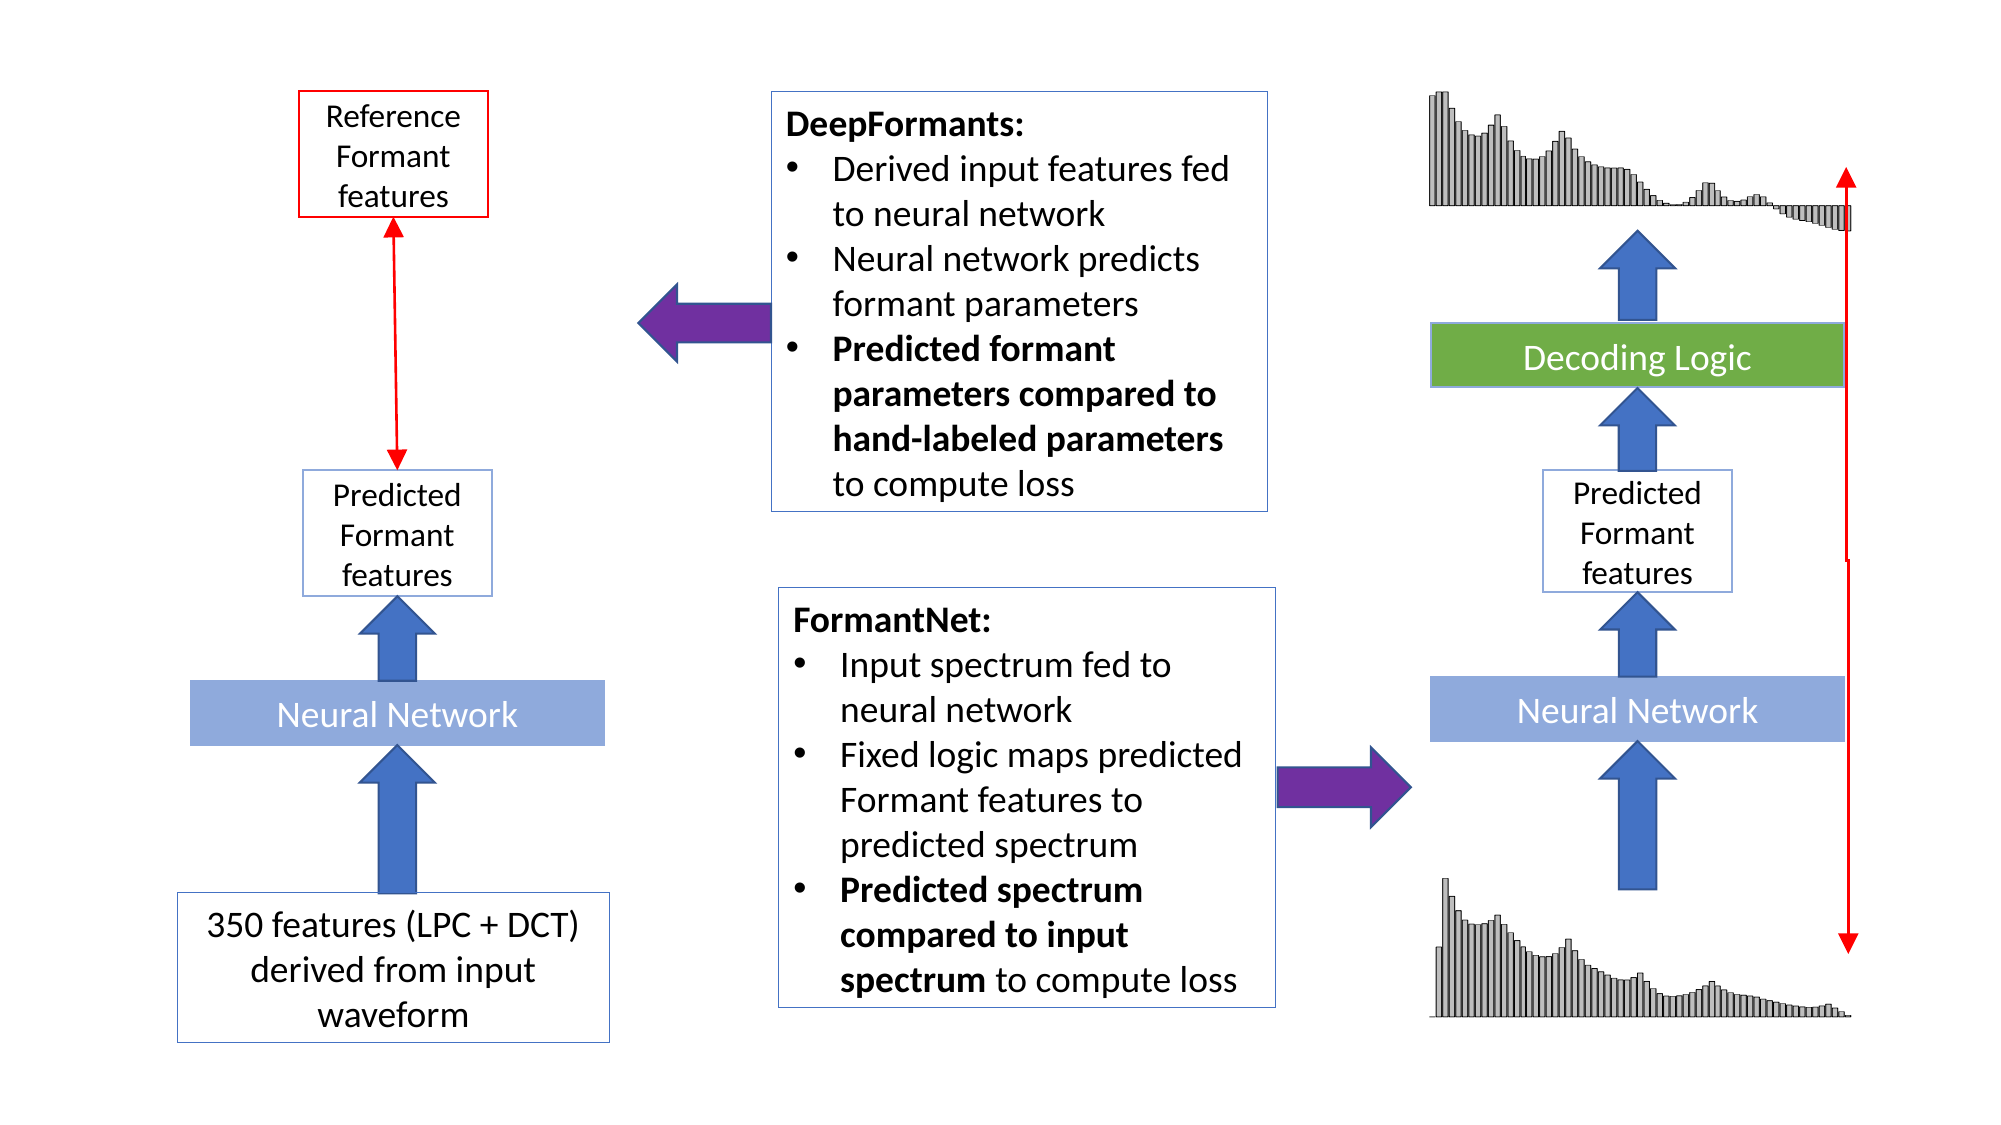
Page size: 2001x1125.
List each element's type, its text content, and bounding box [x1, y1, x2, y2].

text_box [393, 216, 398, 471]
text_box [1276, 766, 1334, 809]
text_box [190, 470, 604, 894]
text_box [636, 281, 773, 365]
text_box FormantNet: Input spectrum fed to neural network Fixed logic maps predicted Formant features to predicted spectrum Predicted spectrum compared to input spectrum to compute loss [778, 587, 1276, 1008]
text_box 350 features (LPC + DCT) derived from input waveform [177, 892, 610, 1043]
text_box DeepFormants: Derived input features fed to neural network Neural network predicts formant parameters Predicted formant parameters compared to hand-labeled parameters to compute loss [771, 91, 1268, 512]
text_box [1334, 39, 1905, 1083]
text_box Reference Formant features [298, 90, 489, 218]
